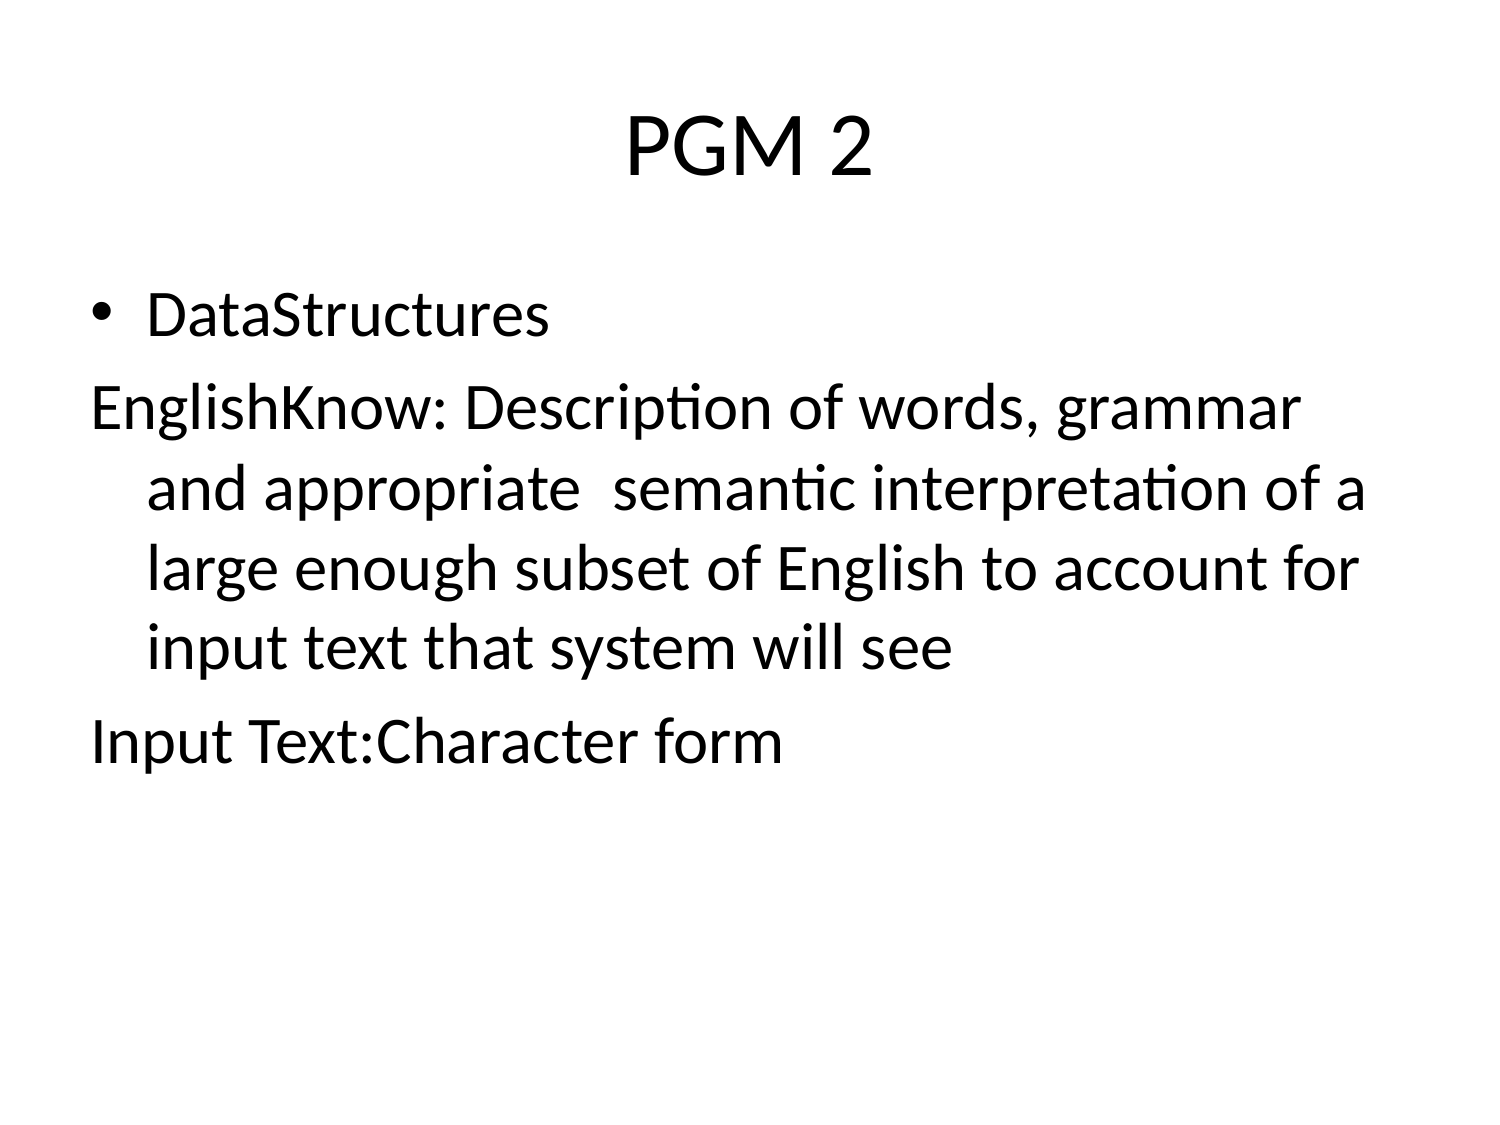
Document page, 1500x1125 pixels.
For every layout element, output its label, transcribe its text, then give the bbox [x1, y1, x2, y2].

list DataStructures EnglishKnow: Description of words, grammar and appropriate semantic interpretation of a large enough subset of English to account for input text that system will see Input Text:Character form [75, 262, 1425, 1005]
title PGM 2 [75, 45, 1425, 233]
